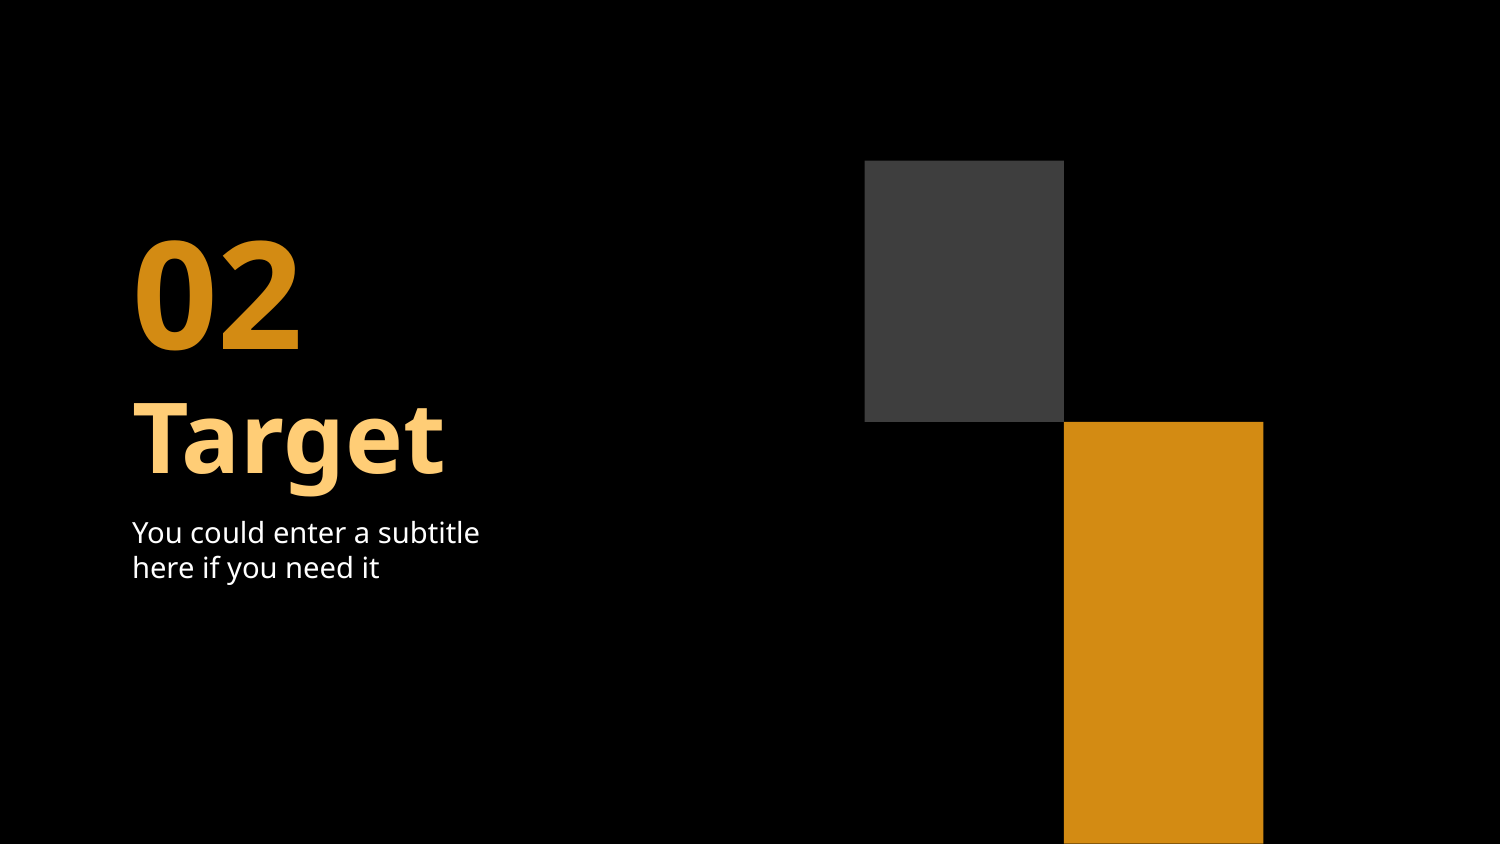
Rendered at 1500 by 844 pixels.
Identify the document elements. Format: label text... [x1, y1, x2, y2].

title Target [117, 365, 850, 504]
subtitle You could enter a subtitle here if you need it [116, 499, 849, 611]
title 02 [116, 207, 849, 395]
